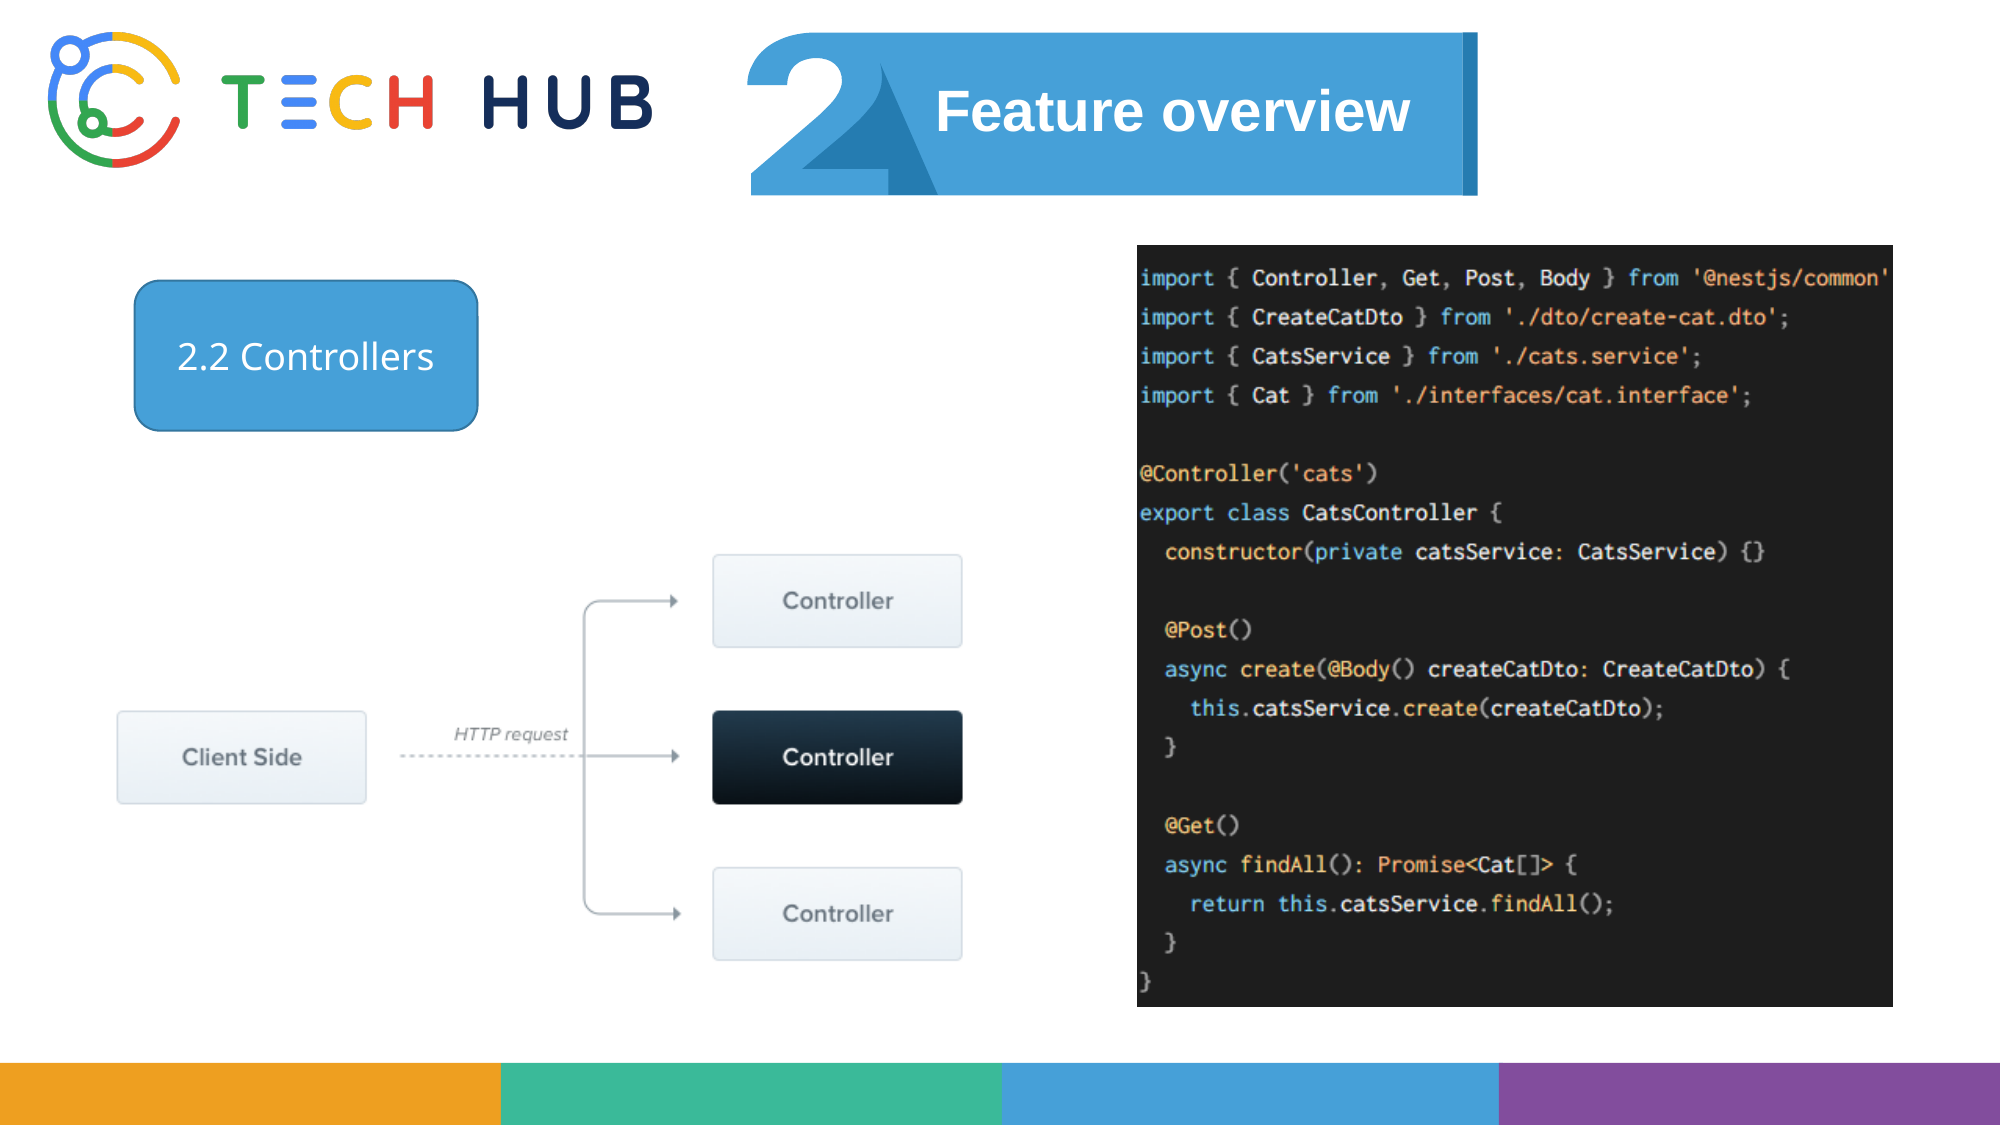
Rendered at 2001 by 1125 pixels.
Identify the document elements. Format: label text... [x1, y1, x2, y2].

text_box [59, 509, 1027, 994]
picture [1137, 245, 1893, 1007]
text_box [747, 32, 1478, 196]
picture [46, 32, 652, 169]
text_box 2.2 Controllers [133, 279, 479, 432]
